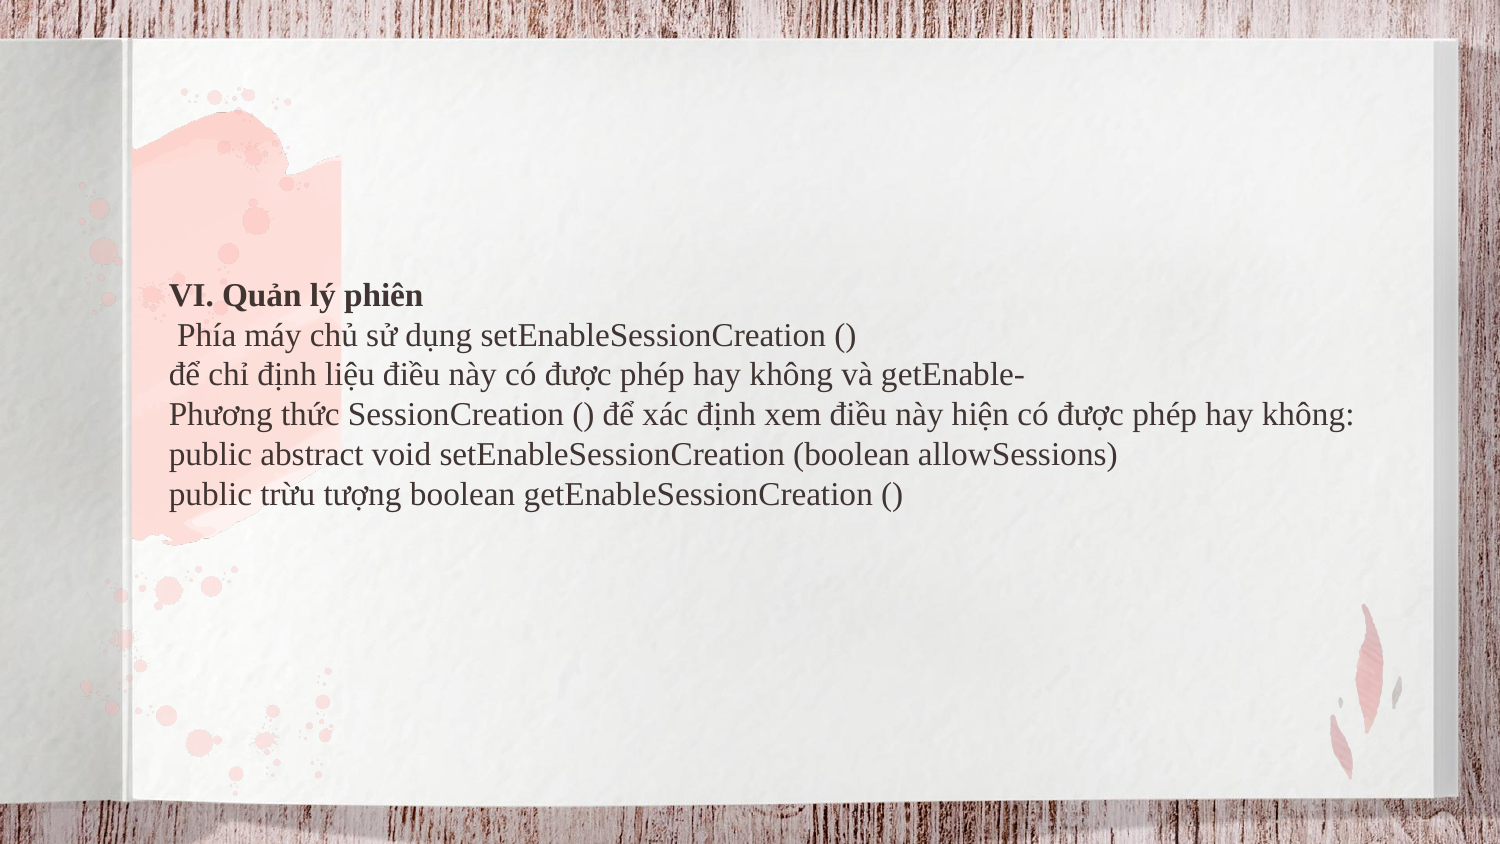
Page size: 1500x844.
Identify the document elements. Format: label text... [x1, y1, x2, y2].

picture [0, 0, 1500, 844]
subtitle VI. Quản lý phiên Phía máy chủ sử dụng setEnableSessionCreation () để chỉ định liệu điều này có được phép hay không và getEnable- Phương thức SessionCreation () để xác định xem điều này hiện có được phép hay không: public abstract void setEnableSessionCreation (boolean allowSessions) public trừu tượng boolean getEnableSessionCreation () [130, 41, 1429, 789]
